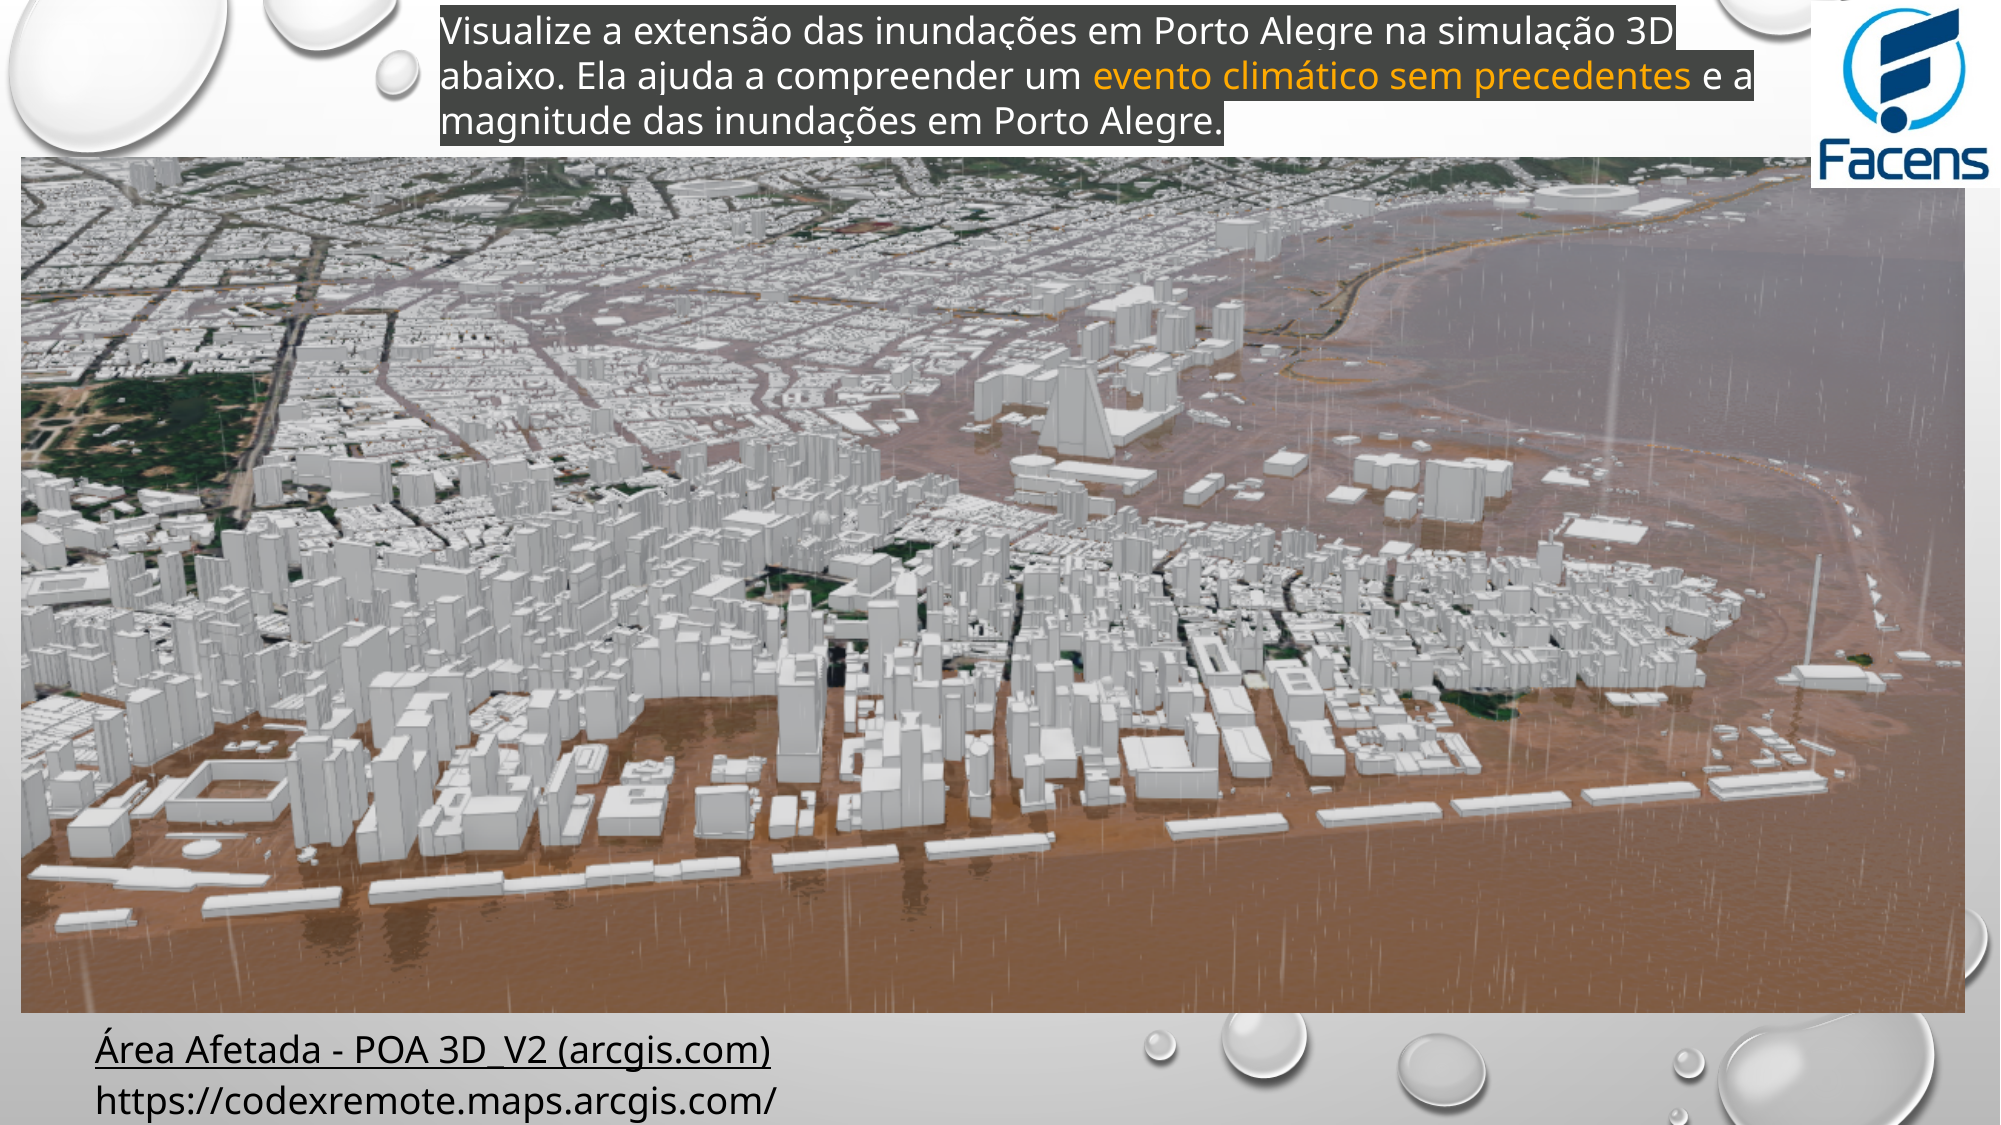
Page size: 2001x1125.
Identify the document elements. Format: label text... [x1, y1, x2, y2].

text_box Visualize a extensão das inundações em Porto Alegre na simulação 3D abaixo. Ela ajuda a compreender um evento climático sem precedentes e a magnitude das inundações em Porto Alegre. [425, 0, 1780, 150]
text_box Área Afetada - POA 3D_V2 (arcgis.com) https://codexremote.maps.arcgis.com/ [80, 1024, 1080, 1125]
picture [0, 0, 2000, 1125]
